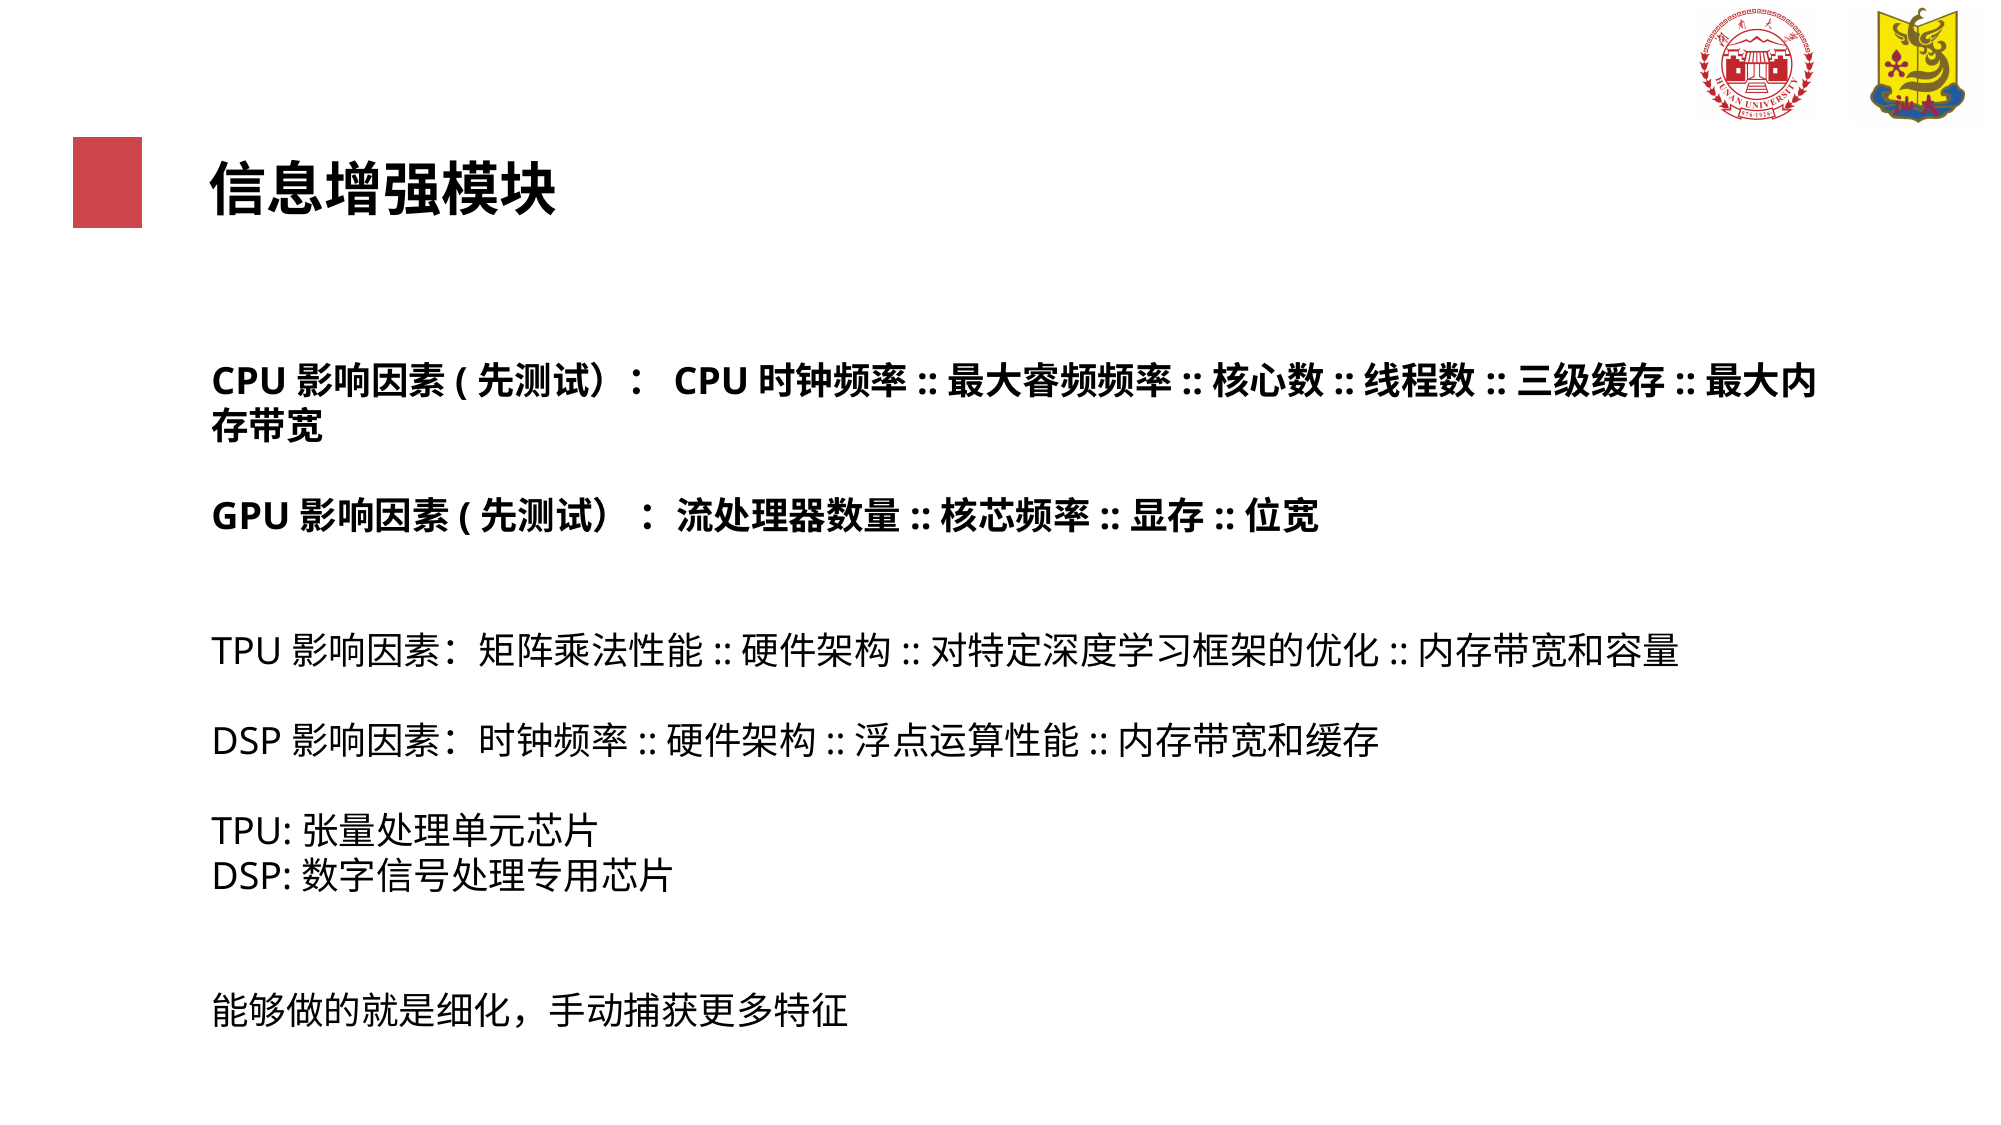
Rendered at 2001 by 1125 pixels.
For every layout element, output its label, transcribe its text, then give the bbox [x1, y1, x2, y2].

picture [1696, 4, 1817, 125]
picture [1849, 4, 1988, 125]
text_box CPU影响因素(先测试）：CPU时钟频率::最大睿频频率::核心数::线程数::三级缓存::最大内存带宽 GPU影响因素(先测试） ：流处理器数量::核芯频率::显存::位宽 TPU影响因素：矩阵乘法性能::硬件架构::对特定深度学习框架的优化::内存带宽和容量 DSP影响因素：时钟频率::硬件架构::浮点运算性能::内存带宽和缓存 TPU:张量处理单元芯片 DSP:数字信号处理专用芯片 能够做的就是细化，手动捕获更多特征 [196, 349, 1850, 1040]
text_box 信息增强模块 [193, 144, 574, 230]
picture [73, 137, 143, 228]
